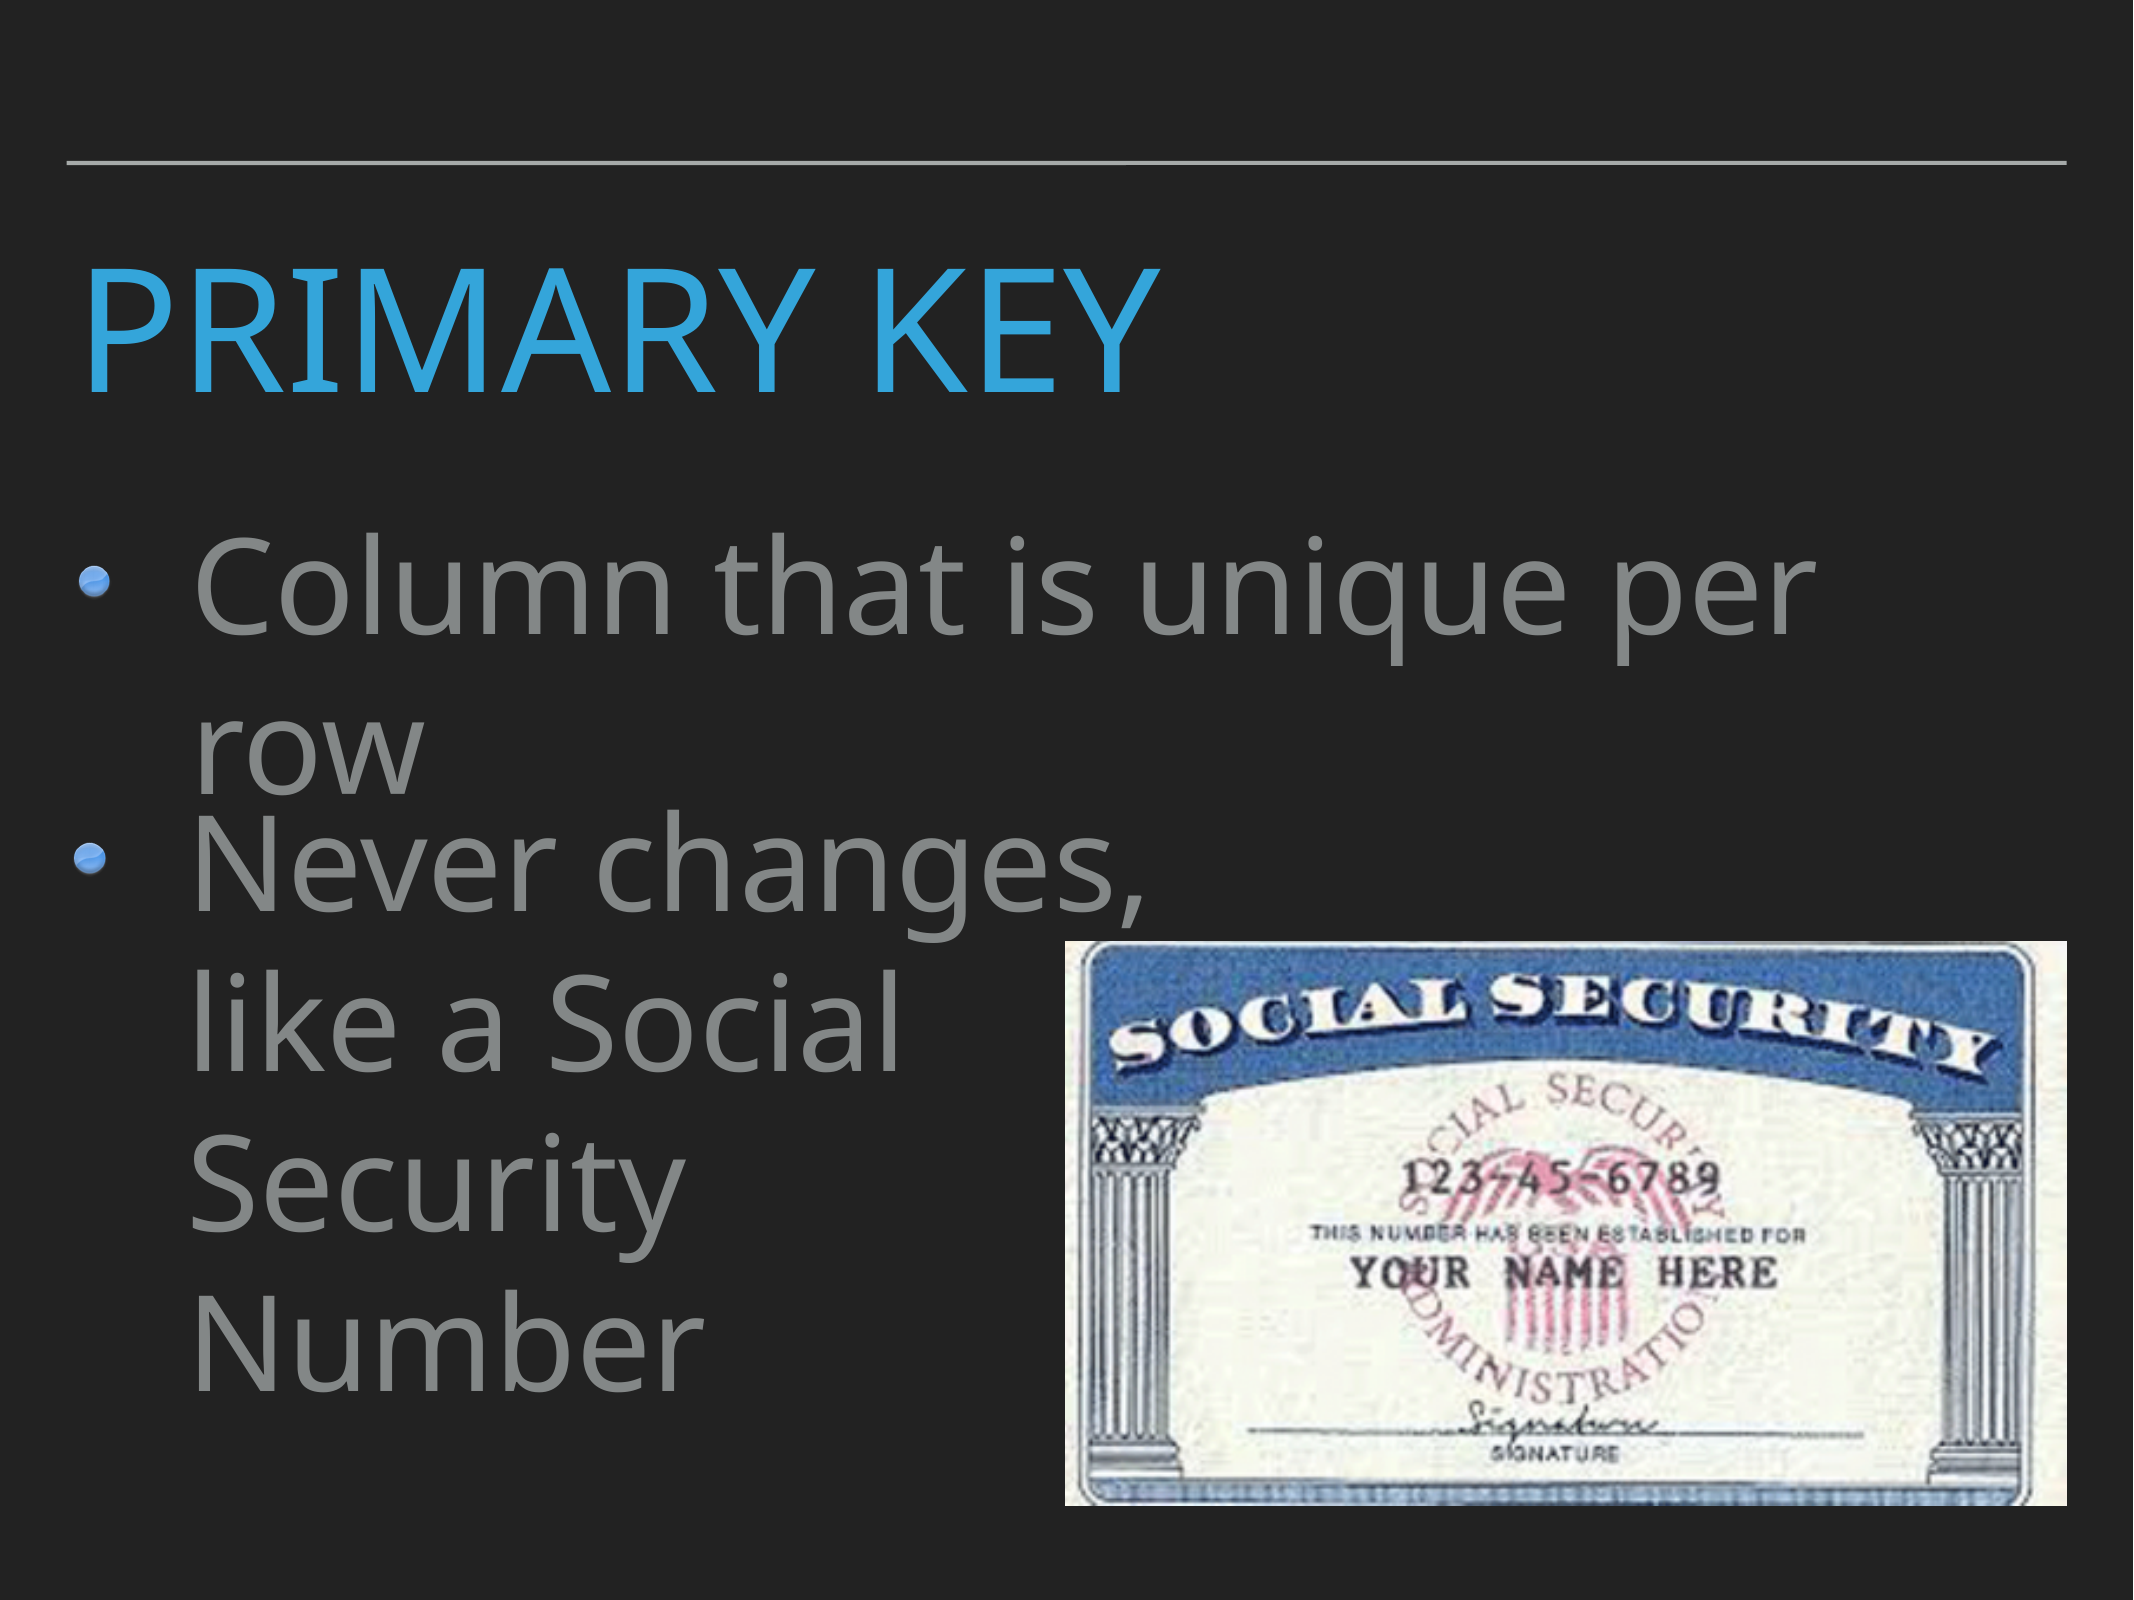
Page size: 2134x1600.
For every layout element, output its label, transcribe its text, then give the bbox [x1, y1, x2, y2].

picture [75, 562, 113, 600]
picture [1064, 941, 2067, 1506]
picture [70, 839, 109, 877]
list Column that is unique per row [66, 491, 2068, 712]
title Primary key [66, 251, 2068, 445]
text_box Never changes, like a Social Security Number [62, 769, 1187, 1427]
